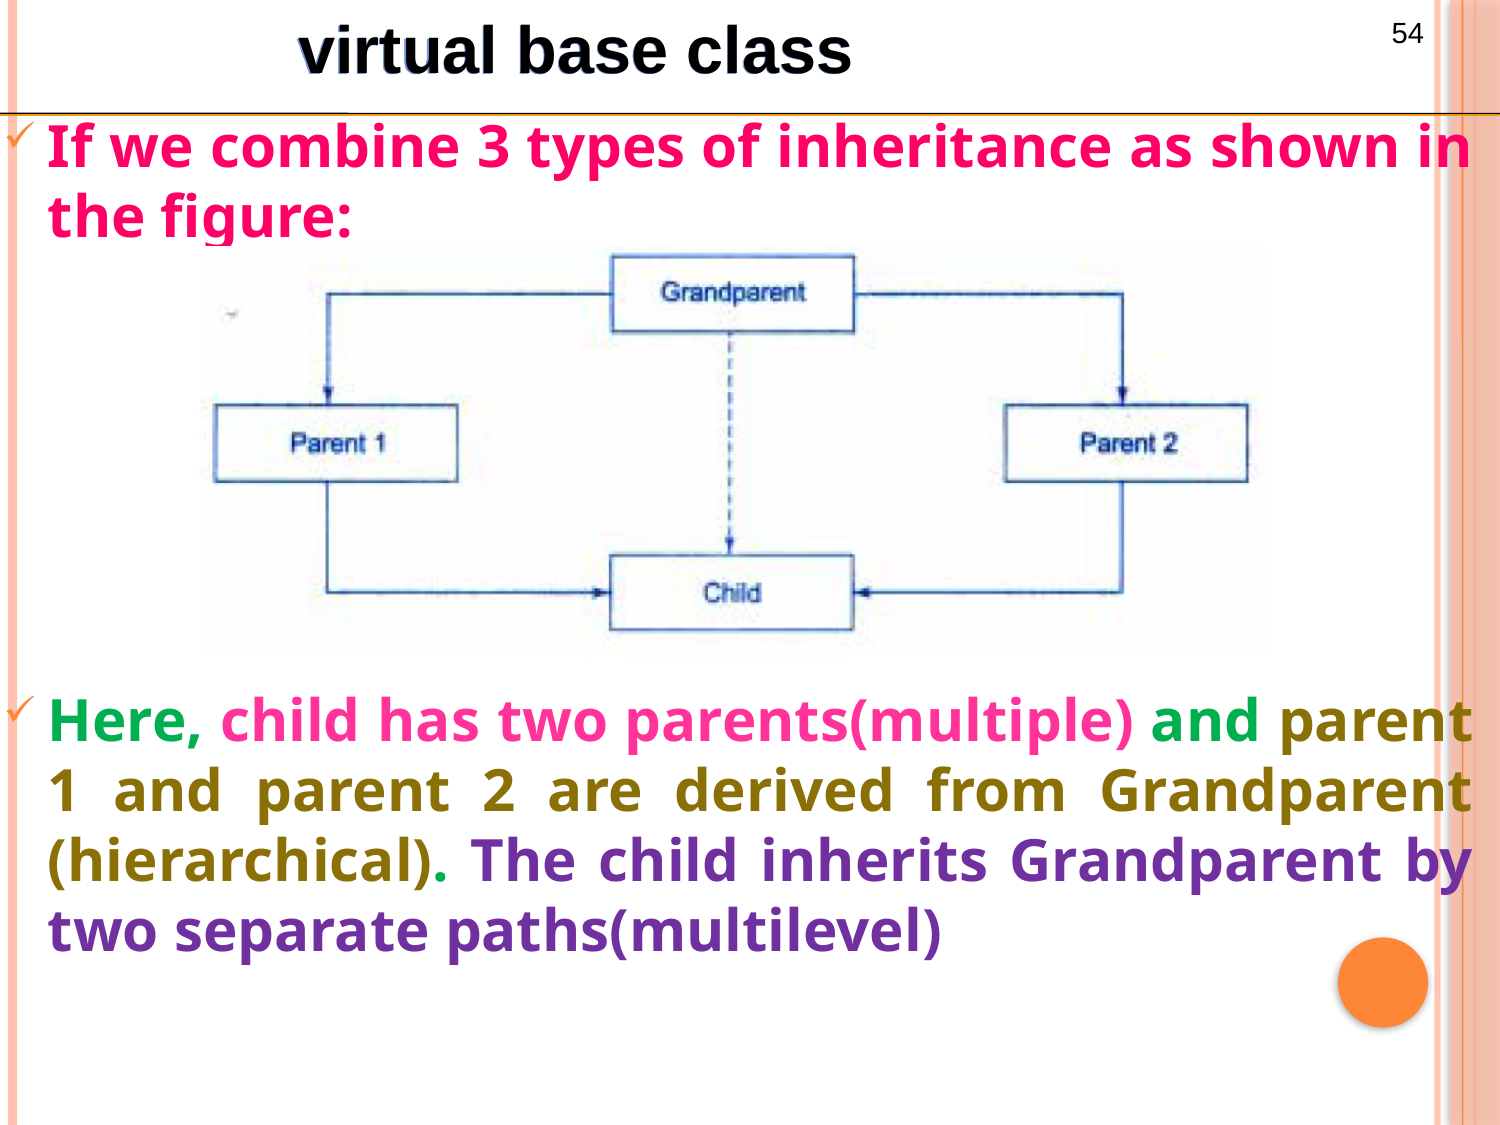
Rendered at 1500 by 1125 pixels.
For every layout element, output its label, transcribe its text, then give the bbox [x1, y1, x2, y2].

text_box Here, child has two parents(multiple) and parent 1 and parent 2 are derived from Grandparent (hierarchical). The child inherits Grandparent by two separate paths(multilevel) [0, 667, 1489, 756]
text_box If we combine 3 types of inheritance as shown in the figure: [0, 93, 1489, 182]
text_box virtual base class [283, 0, 869, 93]
picture [198, 245, 1267, 657]
